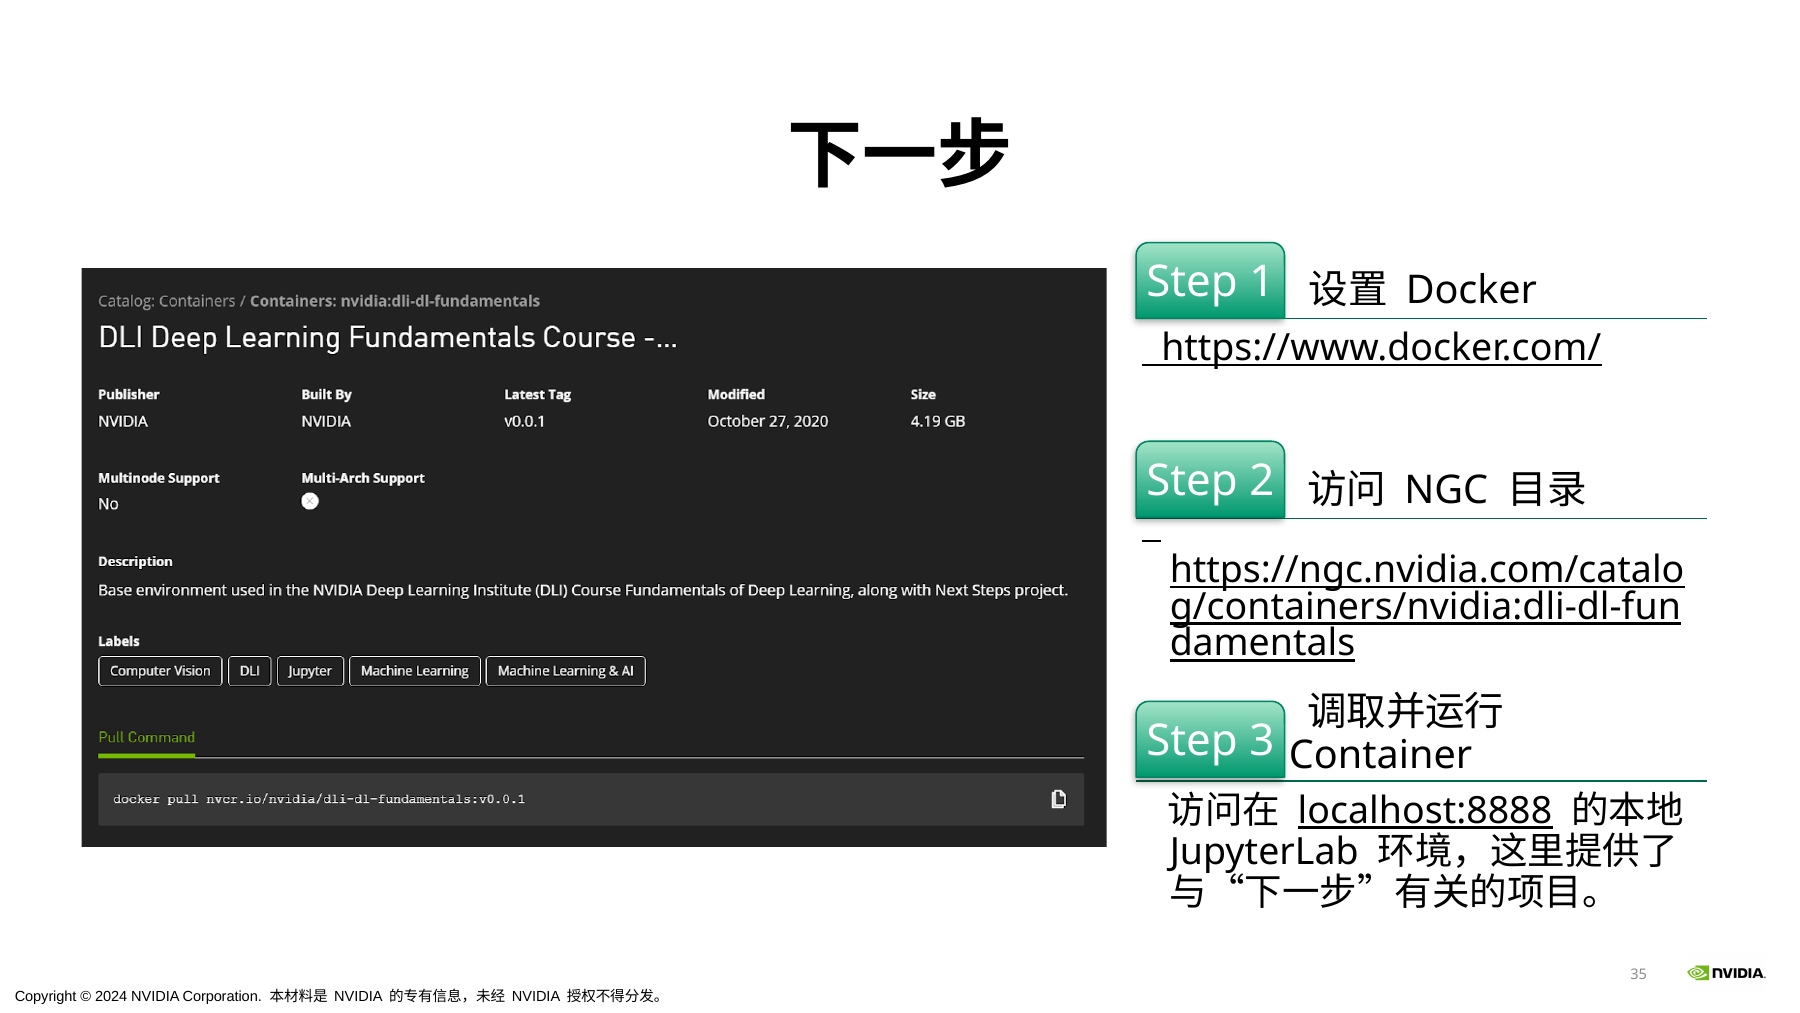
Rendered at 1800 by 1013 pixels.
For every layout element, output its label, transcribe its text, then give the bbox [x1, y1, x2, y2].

text_box Copyright © 2024 NVIDIA Corporation. 本材料是 NVIDIA 的专有信息，未经 NVIDIA 授权不得分发。 [0, 979, 680, 1012]
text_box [1135, 242, 1708, 933]
picture [81, 268, 1107, 847]
picture [1687, 953, 1766, 993]
title 下一步 [81, 108, 1719, 206]
